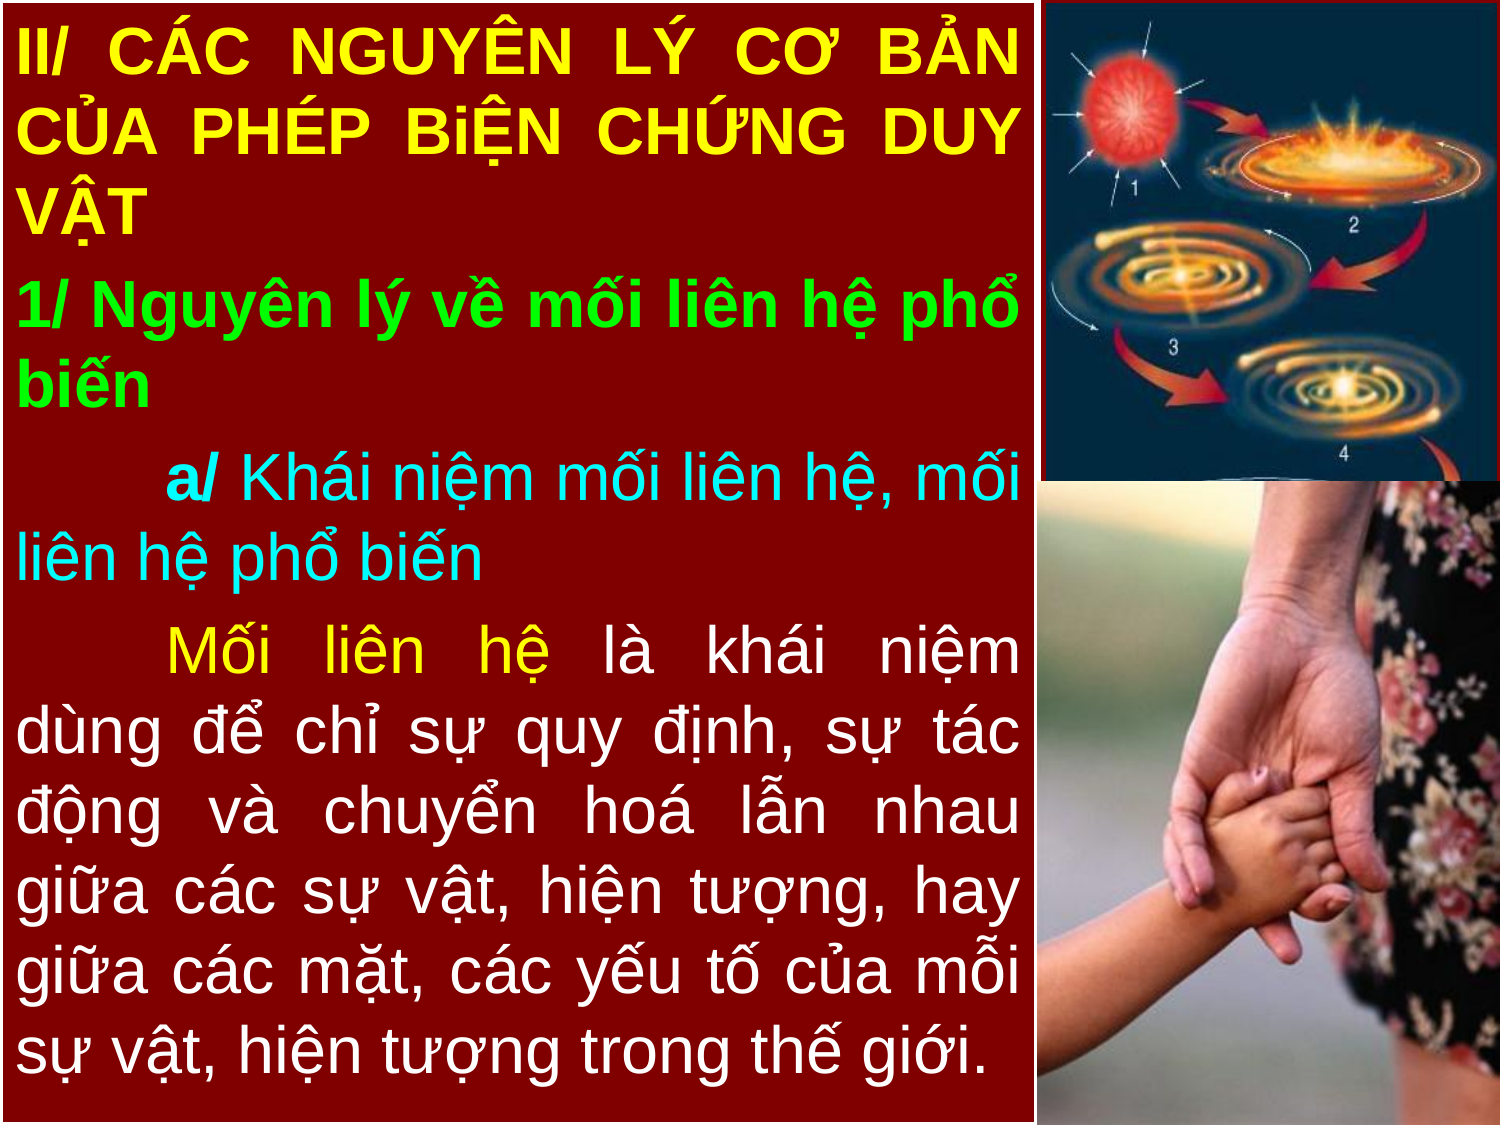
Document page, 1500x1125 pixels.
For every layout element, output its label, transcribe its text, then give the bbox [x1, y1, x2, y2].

picture [1405, 103, 1434, 107]
picture [1037, 3, 1500, 1125]
picture [1491, 3, 1497, 127]
subtitle II/ CÁC NGUYÊN LÝ CƠ BẢN CỦA PHÉP BiỆN CHỨNG DUY VẬT 1/ Nguyên lý về mối liên hệ phổ biến a/ Khái niệm mối liên hệ, mối liên hệ phổ biến Mối liên hệ là khái niệm dùng để chỉ sự quy định, sự tác động và chuyển hoá lẫn nhau giữa các sự vật, hiện tượng, hay giữa các mặt, các yếu tố của mỗi sự vật, hiện tượng trong thế giới. [0, 0, 1038, 1125]
picture [1422, 334, 1434, 339]
